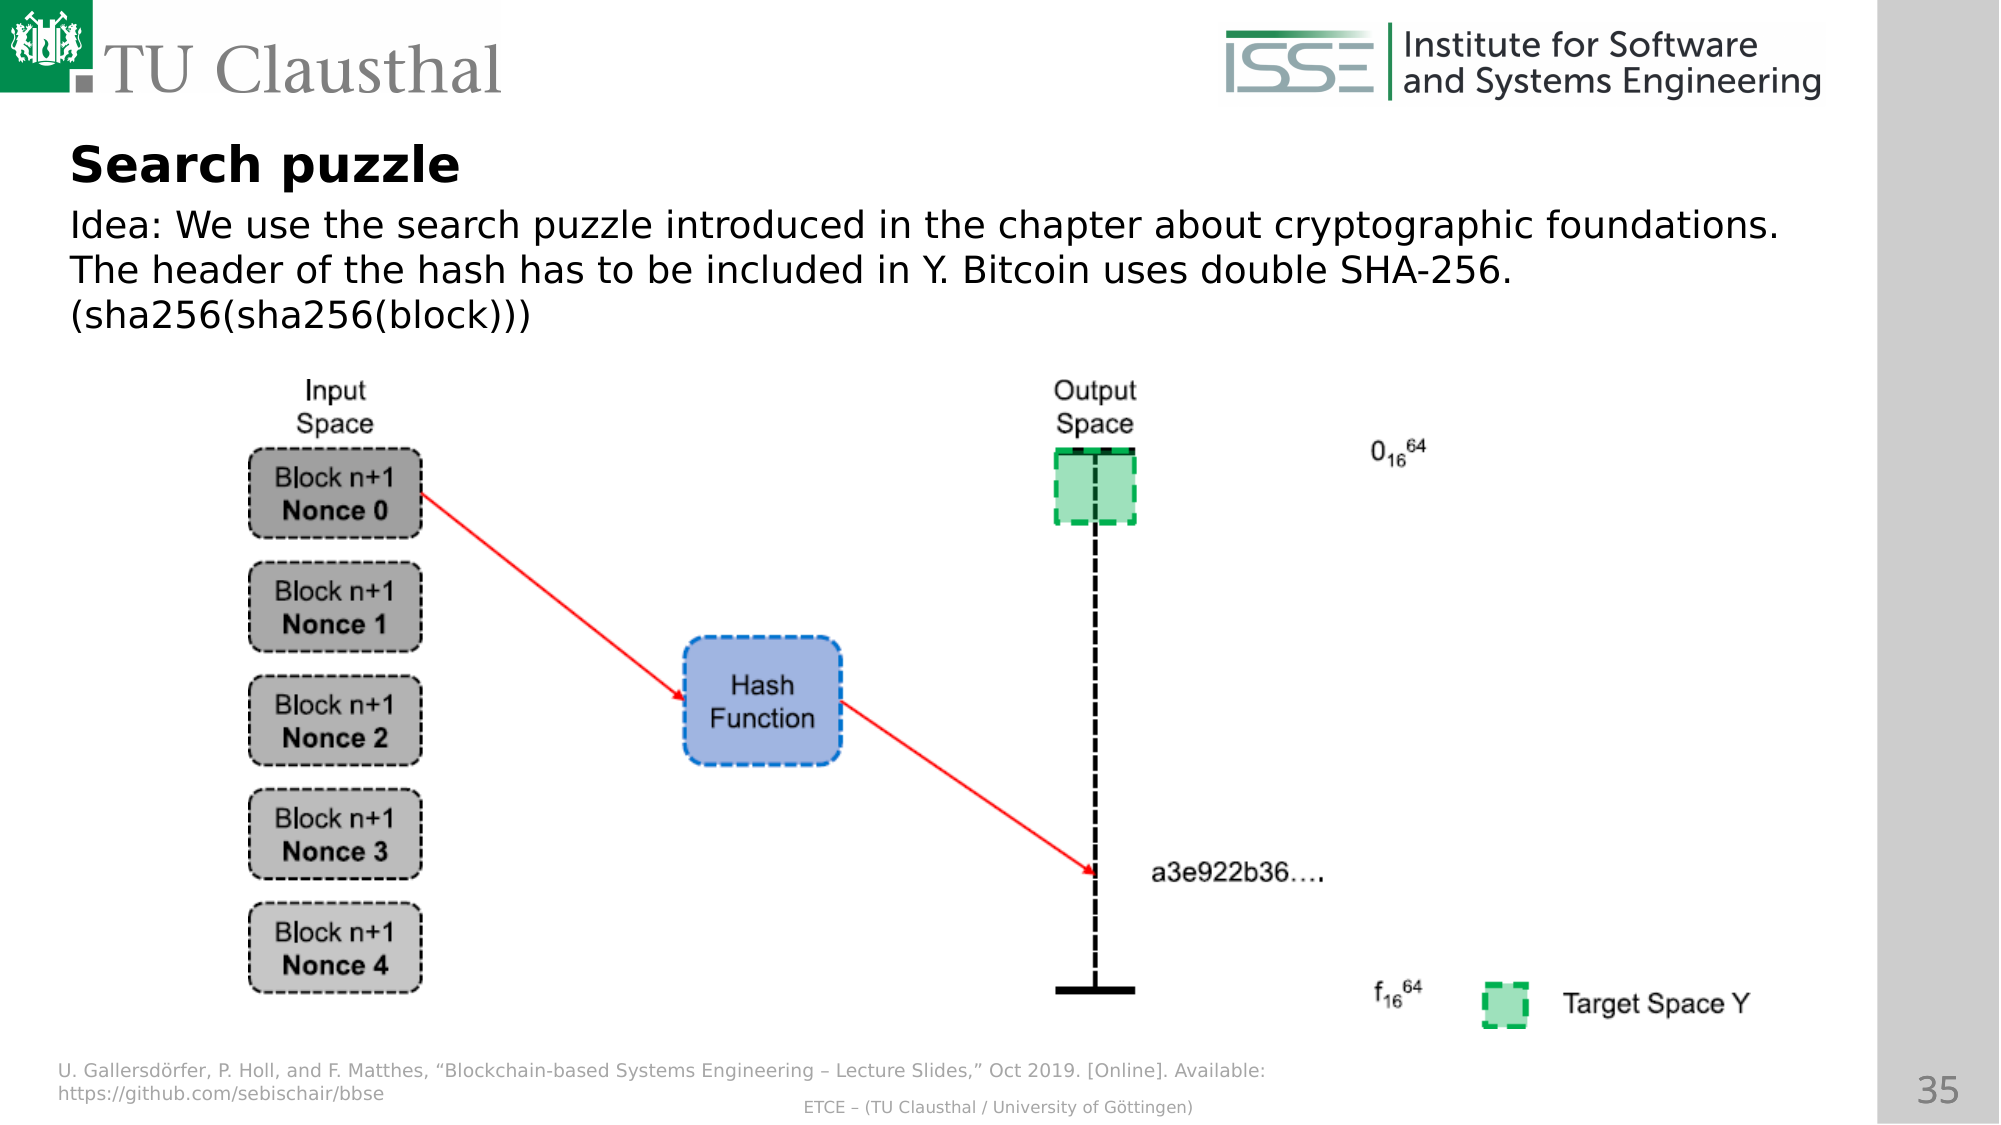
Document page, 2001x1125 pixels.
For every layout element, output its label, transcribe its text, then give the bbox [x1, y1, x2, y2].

picture [248, 379, 1751, 1029]
text_box Idea: We use the search puzzle introduced in the chapter about cryptographic foundations. The header of the hash has to be included in Y. Bitcoin uses double SHA-256. (sha256(sha256(block))) [54, 208, 1818, 329]
picture [1218, 22, 1826, 107]
text_box U. Gallersdörfer, P. Holl, and F. Matthes, “Blockchain-based Systems Engineering – Lecture Slides,” Oct 2019. [Online]. Available: https://github.com/sebischair/bbse [43, 1051, 1521, 1112]
picture [0, 0, 501, 93]
text_box Search puzzle [54, 125, 1818, 207]
